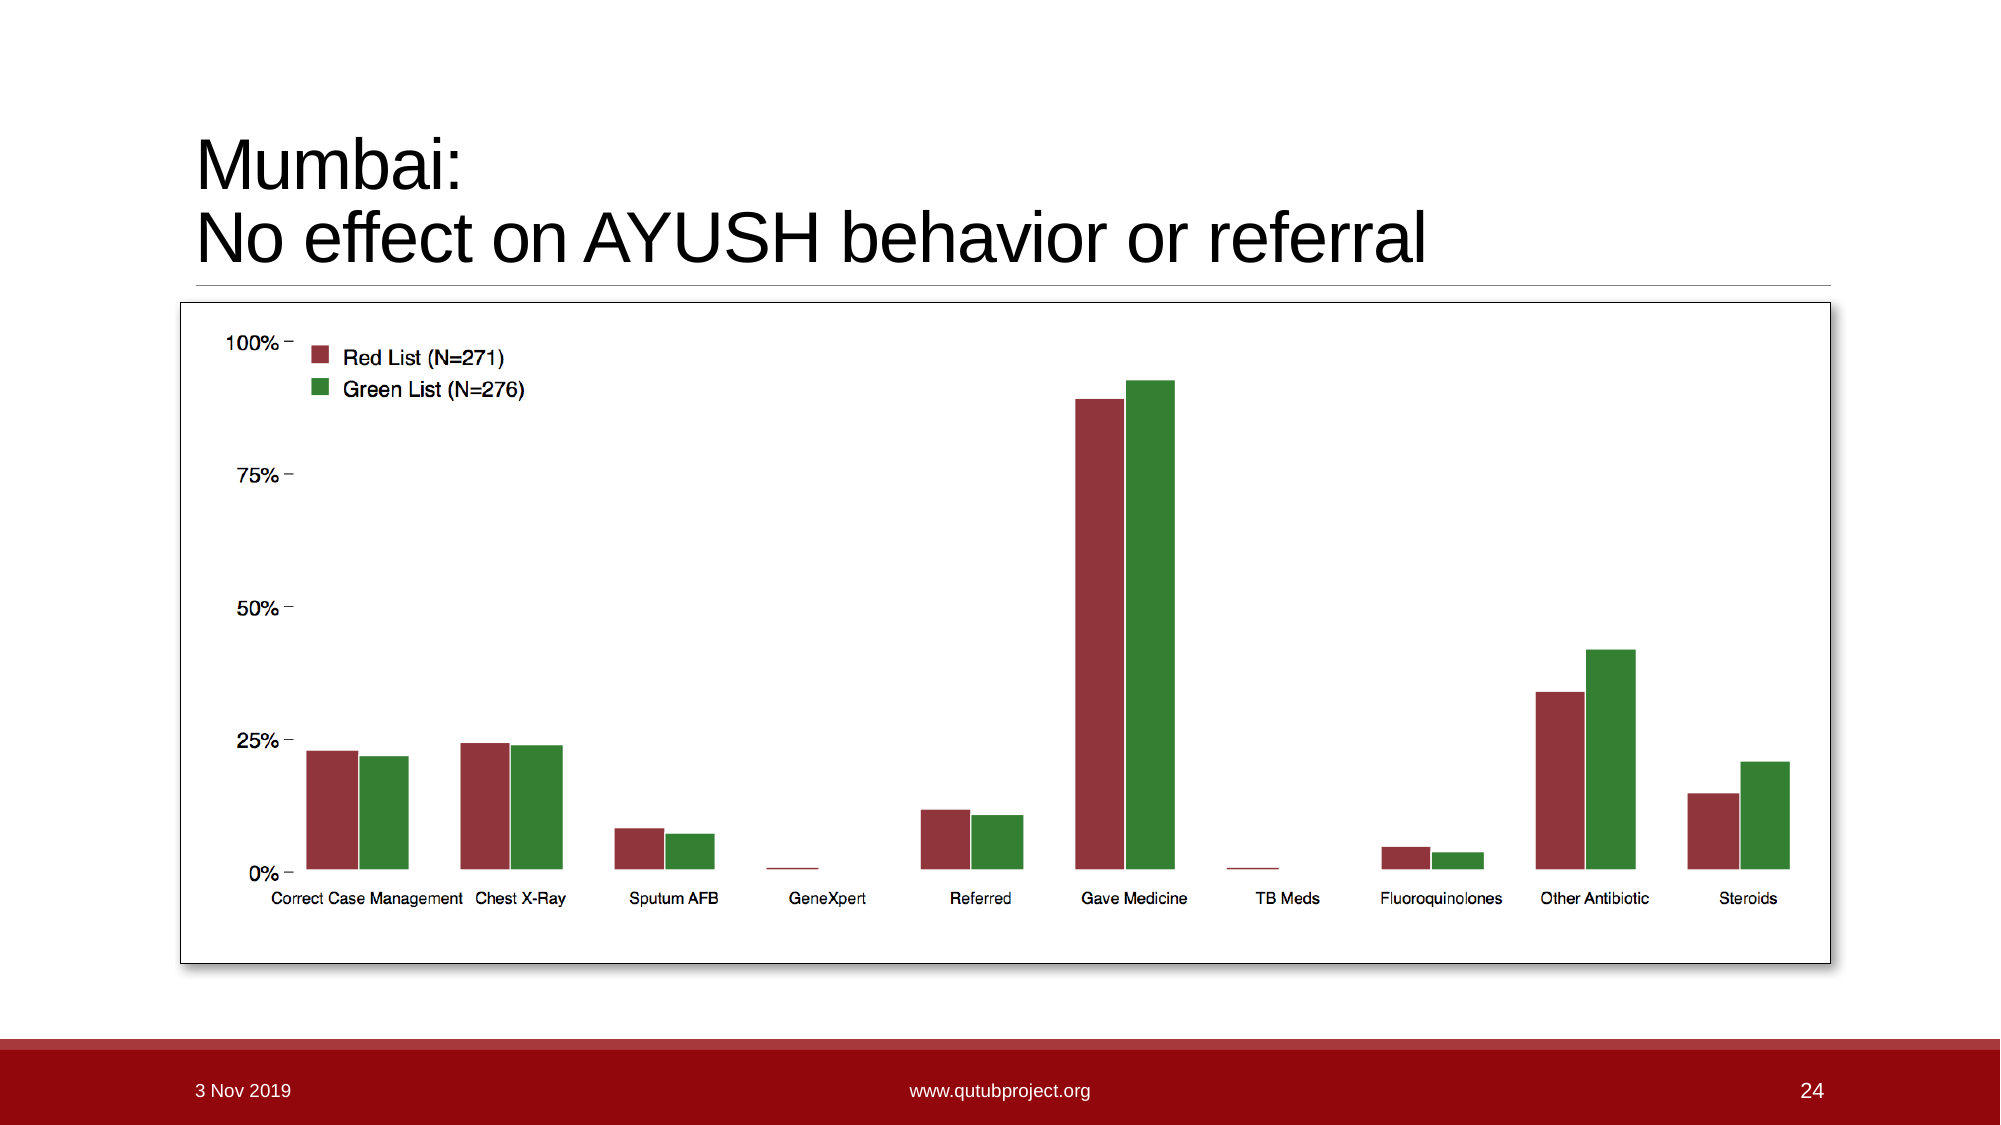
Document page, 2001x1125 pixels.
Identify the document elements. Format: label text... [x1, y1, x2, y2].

title Mumbai: No effect on AYUSH behavior or referral [180, 47, 1830, 285]
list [179, 302, 1831, 964]
slide_number 24 [1624, 1059, 1840, 1120]
footer www.qutubproject.org [604, 1059, 1396, 1120]
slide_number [180, 1059, 586, 1120]
